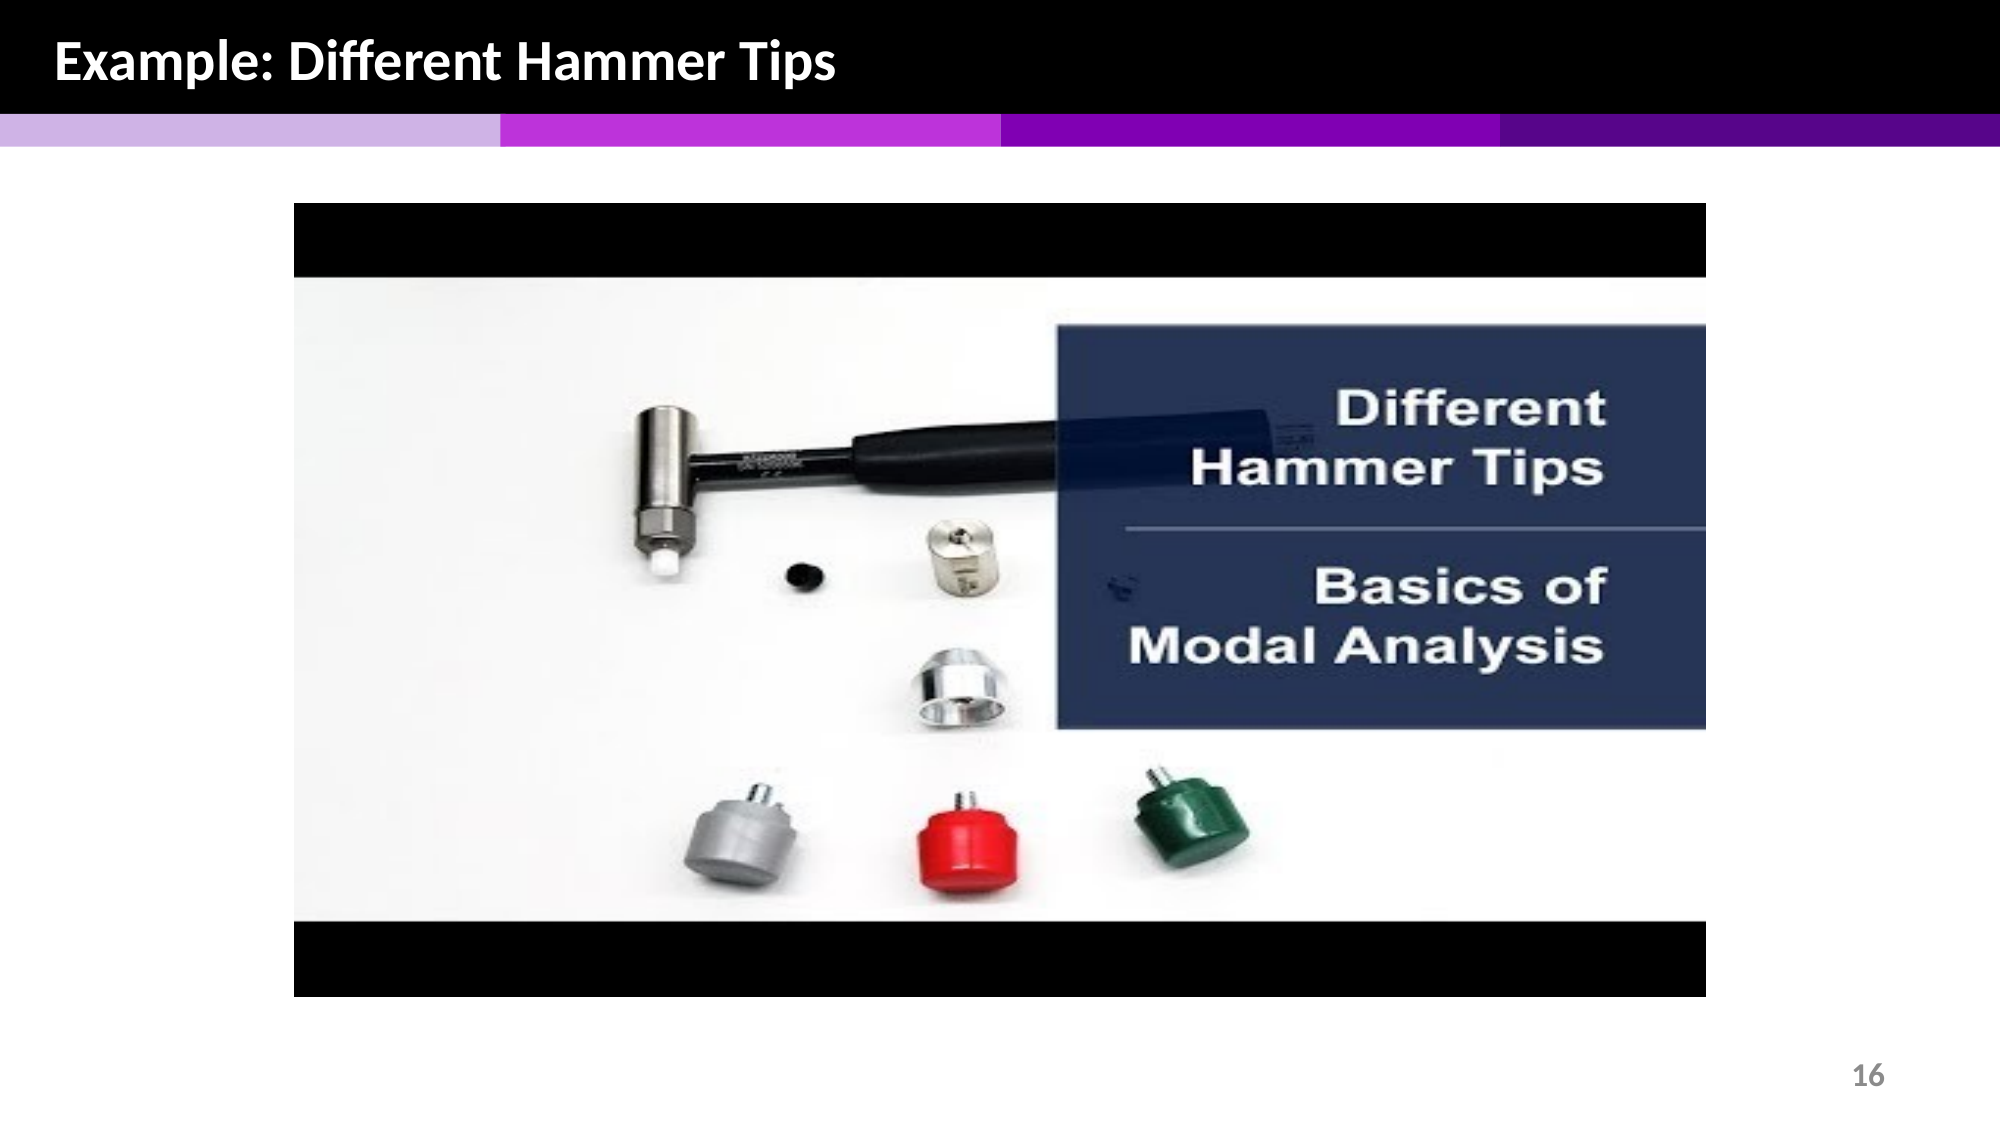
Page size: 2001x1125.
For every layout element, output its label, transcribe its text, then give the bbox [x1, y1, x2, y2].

list Example: Different Hammer Tips [39, 1, 1964, 114]
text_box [293, 202, 1707, 998]
